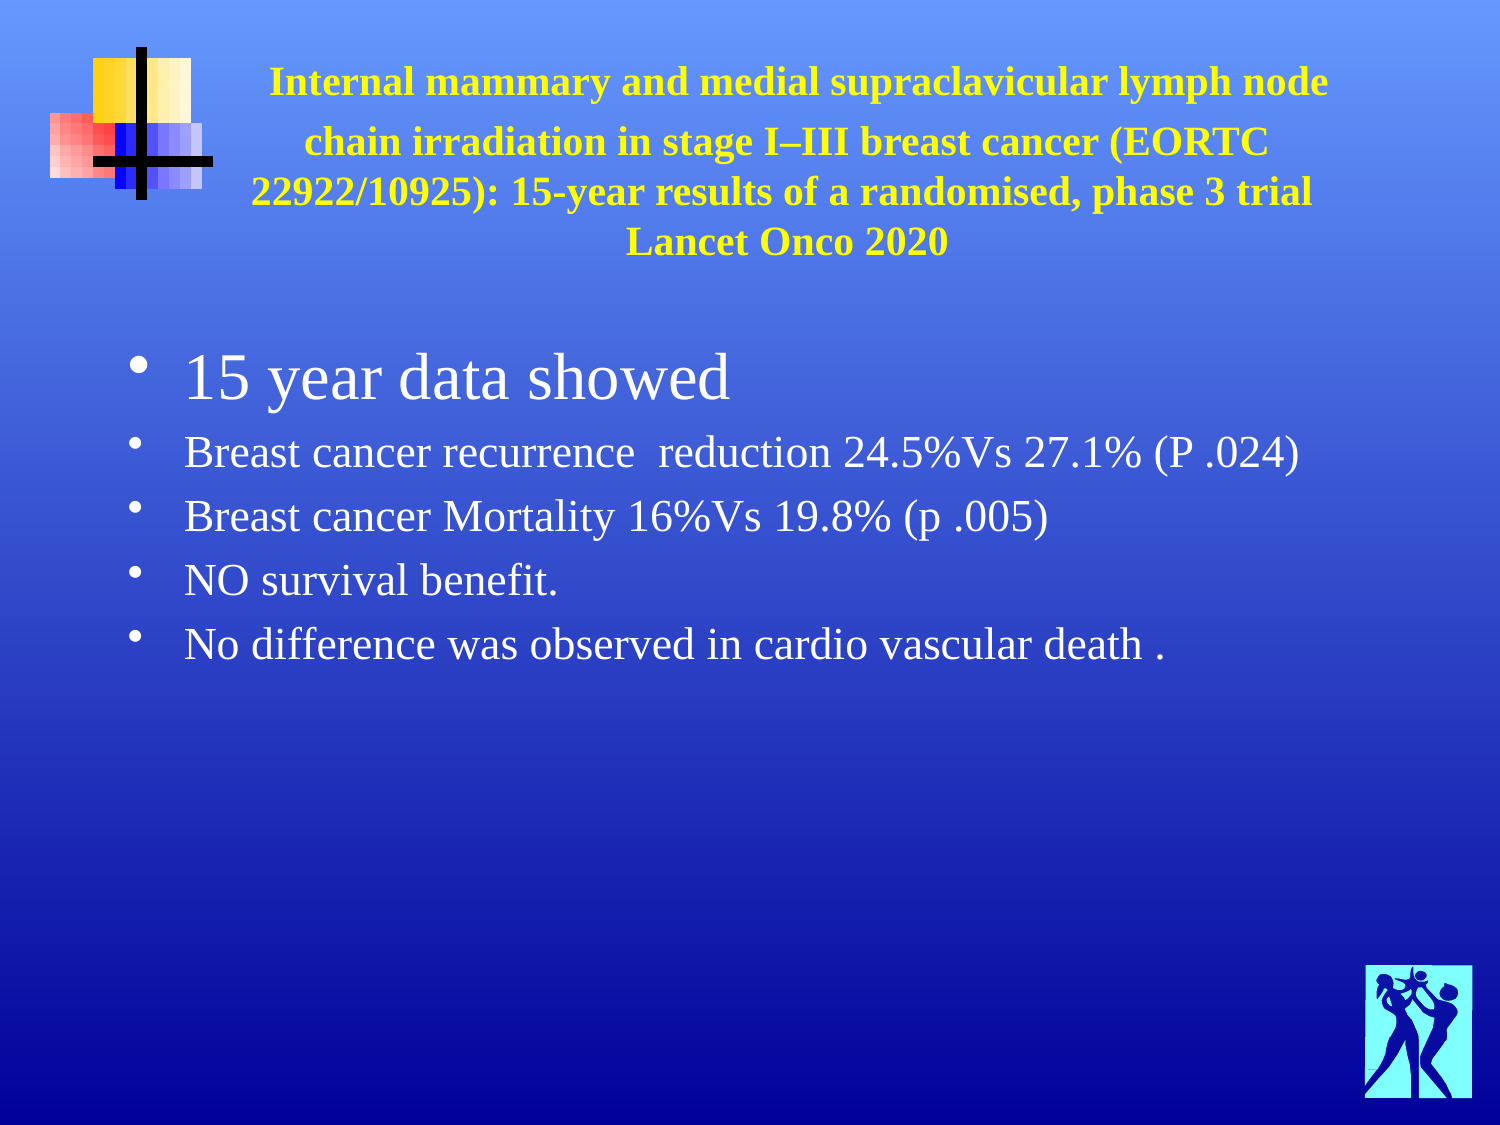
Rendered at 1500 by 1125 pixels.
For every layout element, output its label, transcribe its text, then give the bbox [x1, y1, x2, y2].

list 15 year data showed Breast cancer recurrence reduction 24.5%Vs 27.1% (P .024) Breast cancer Mortality 16%Vs 19.8% (p .005) NO survival benefit. No difference was observed in cardio vascular death . [112, 324, 1388, 1001]
title Internal mammary and medial supraclavicular lymph node chain irradiation in stage I–III breast cancer (EORTC 22922/10925): 15-year results of a randomised, phase 3 trial Lancet Onco 2020 [199, 99, 1376, 288]
picture [50, 37, 213, 200]
